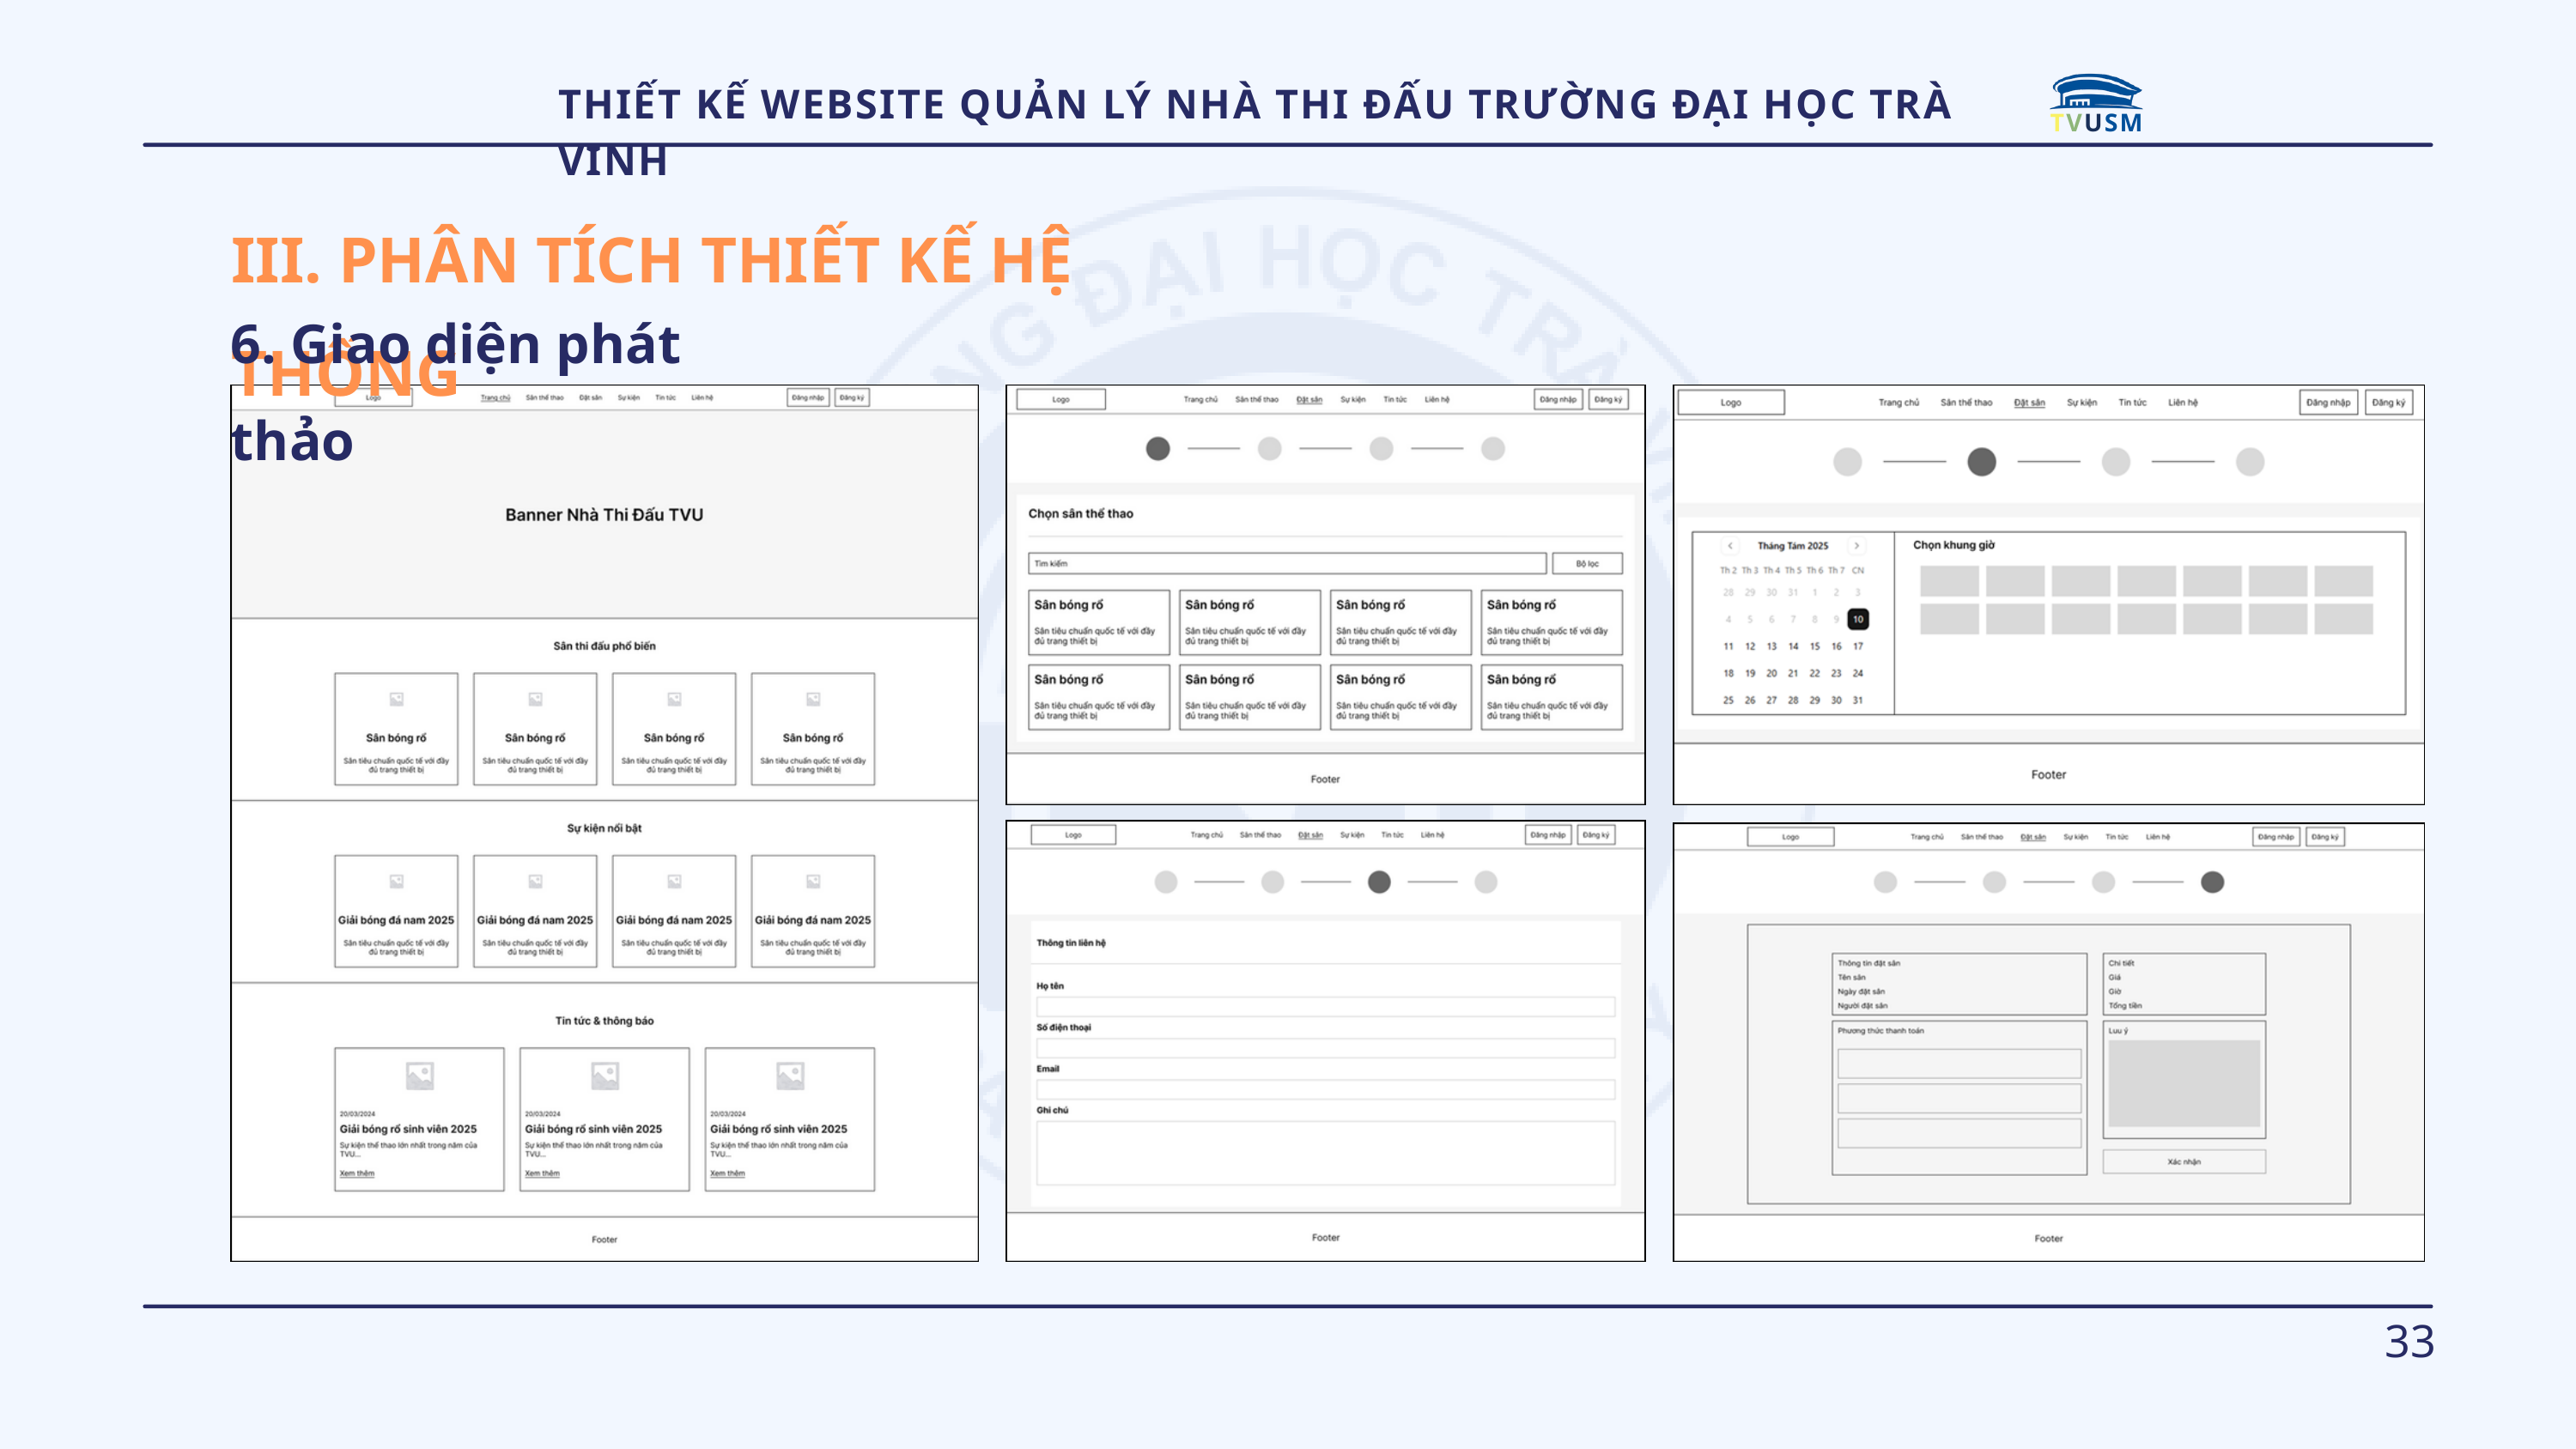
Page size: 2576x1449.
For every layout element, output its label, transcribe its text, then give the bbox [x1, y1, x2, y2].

text_box [1674, 385, 2425, 805]
text_box III. PHÂN TÍCH THIẾT KẾ HỆ THỐNG [231, 183, 1278, 409]
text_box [2031, 70, 2161, 136]
text_box [1006, 821, 1646, 1262]
text_box [231, 409, 979, 1262]
text_box 33 [2385, 1303, 2464, 1367]
text_box 6. Giao diện phát thảo [231, 277, 784, 471]
text_box [1005, 385, 1646, 805]
text_box THIẾT KẾ WEBSITE QUẢN LÝ NHÀ THI ĐẤU TRƯỜNG ĐẠI HỌC TRÀ VINH [558, 70, 2006, 184]
text_box [979, 186, 1833, 1262]
text_box [1674, 823, 2425, 1262]
